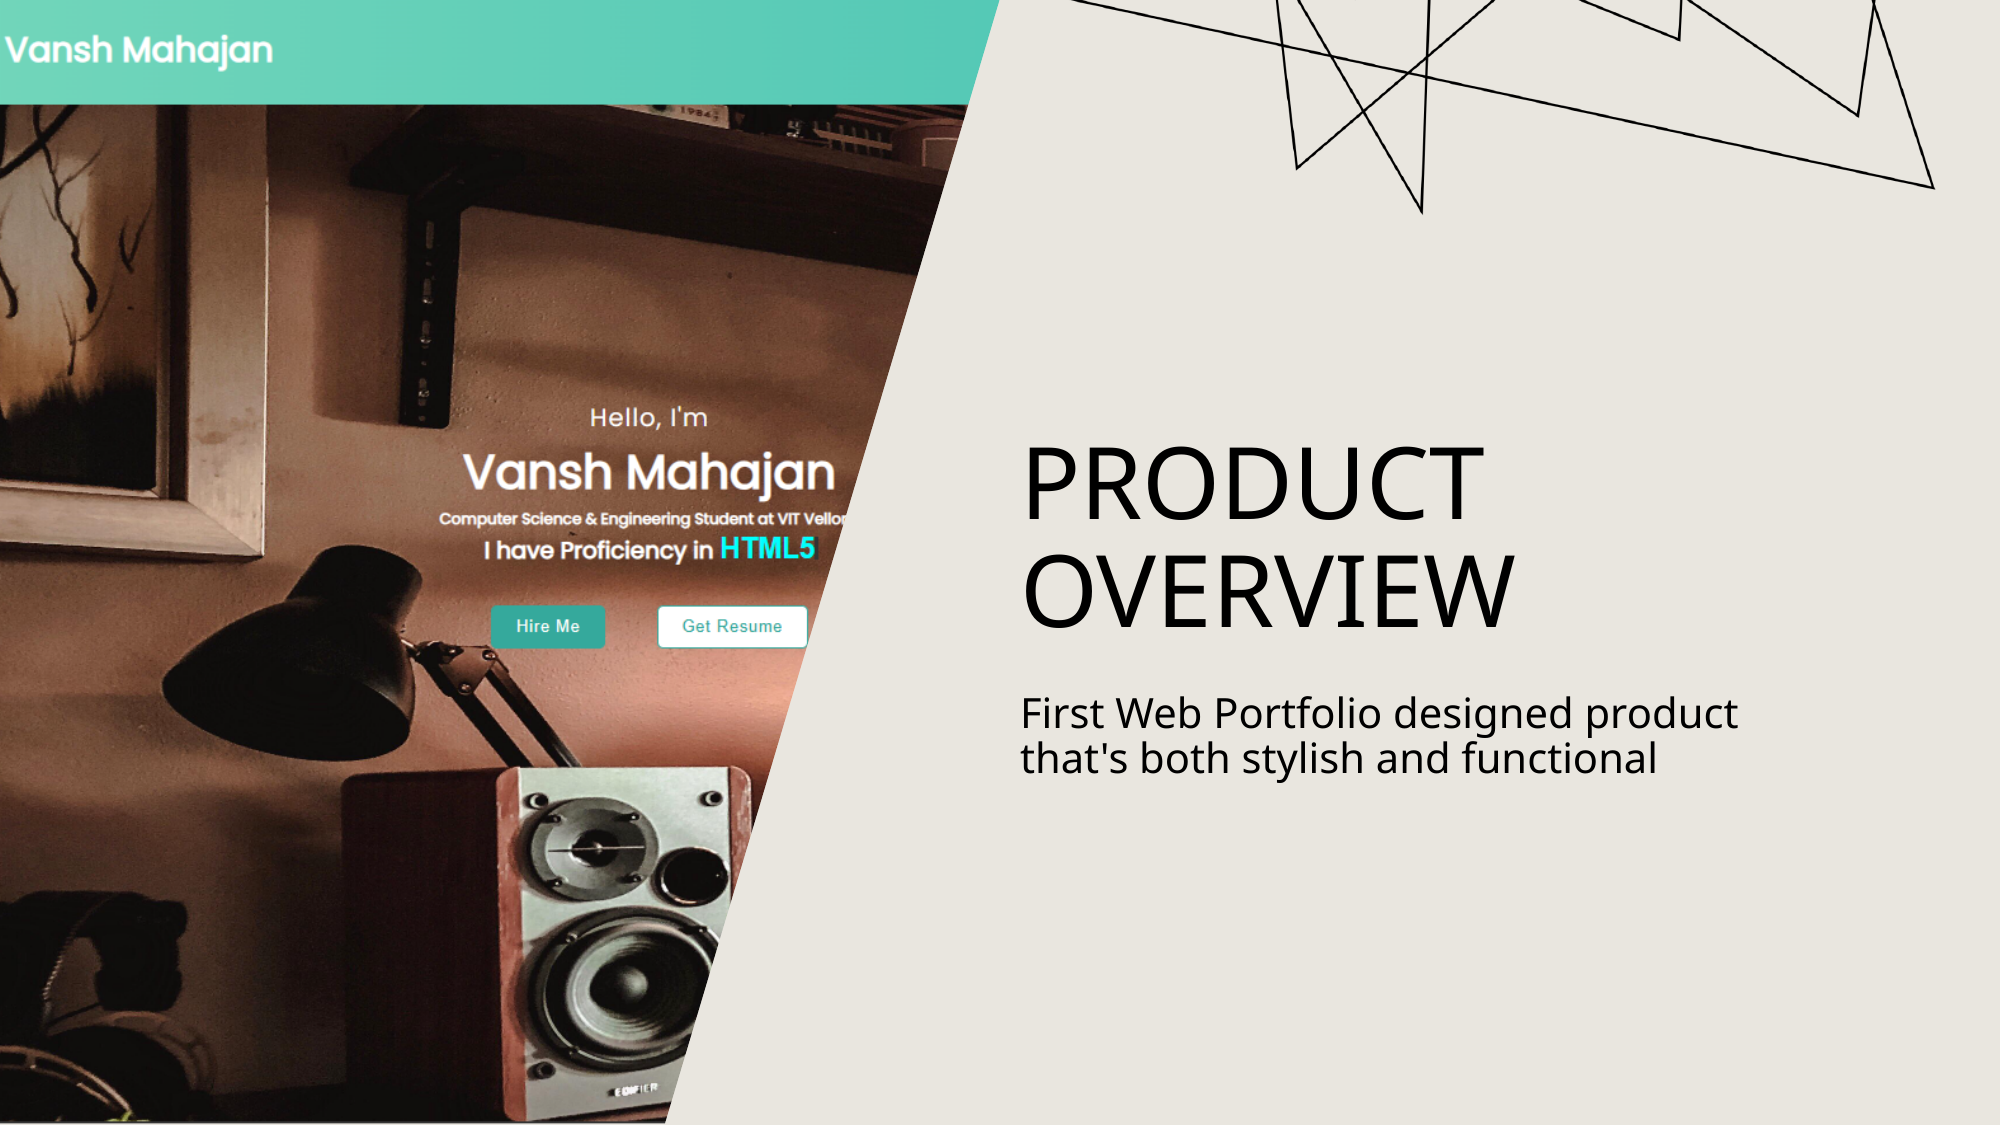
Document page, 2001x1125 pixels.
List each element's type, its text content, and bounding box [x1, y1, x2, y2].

picture [0, 0, 1000, 1124]
title Product overview [1005, 215, 1794, 657]
picture [1039, 0, 2001, 216]
list First Web Portfolio designed product that's both stylish and functional [1004, 684, 1794, 1077]
